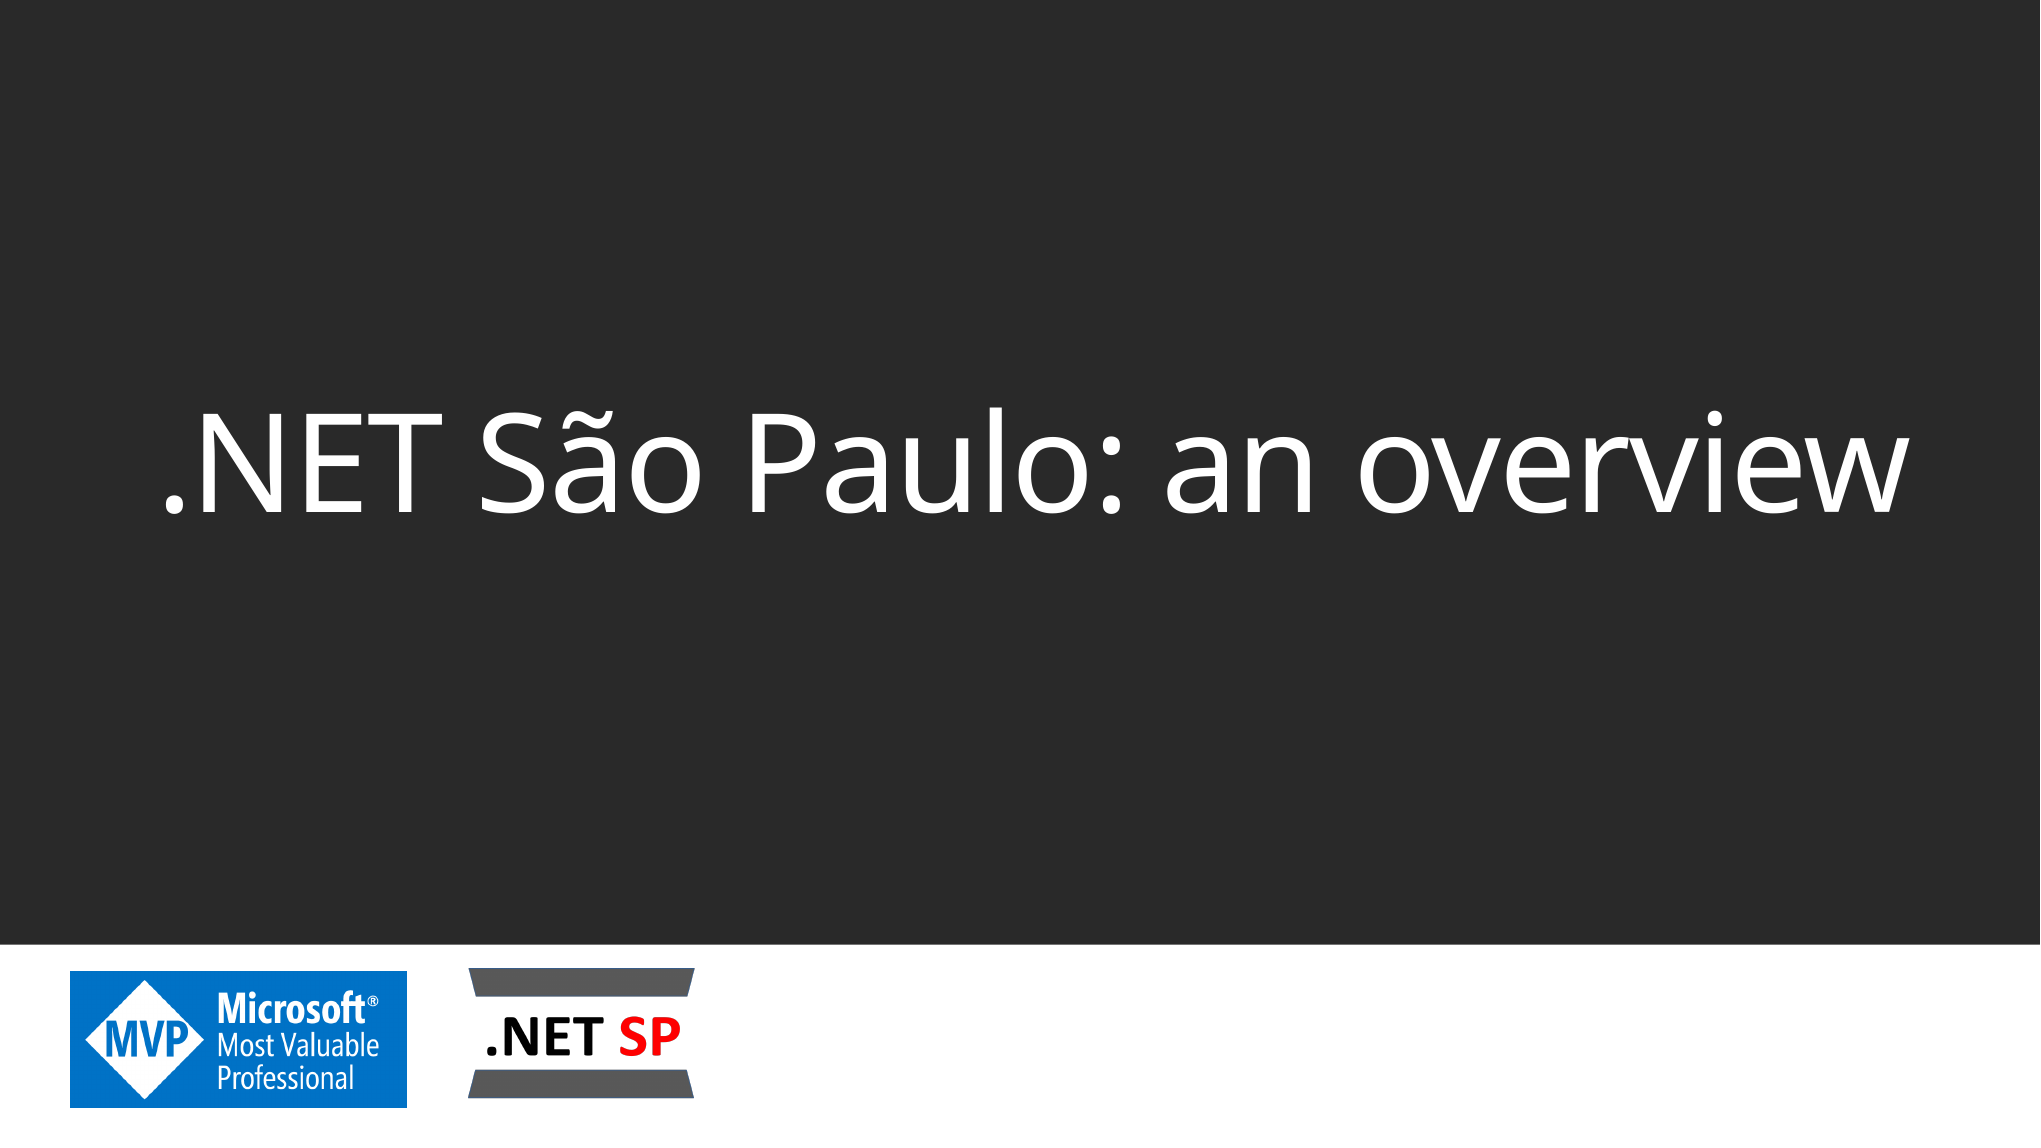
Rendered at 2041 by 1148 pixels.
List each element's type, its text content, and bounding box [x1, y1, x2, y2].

picture [444, 948, 721, 1122]
title .NET São Paulo: an overview [132, 379, 1970, 687]
picture [69, 971, 408, 1108]
